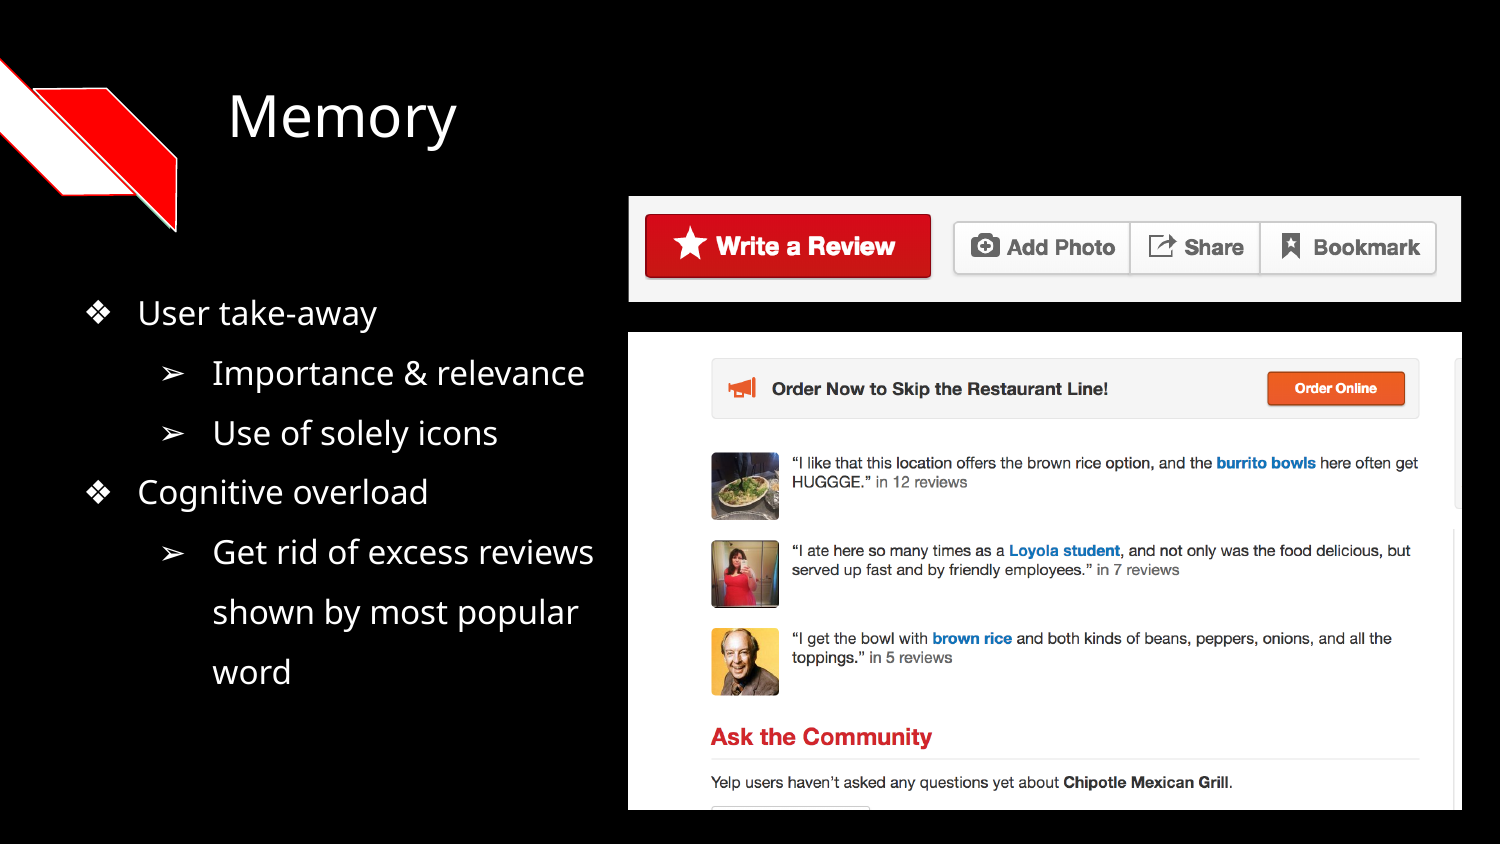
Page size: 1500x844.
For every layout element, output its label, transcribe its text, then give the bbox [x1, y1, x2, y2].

picture [628, 331, 1462, 810]
list User take-away Importance & relevance Use of solely icons Cognitive overload Get rid of excess reviews shown by most popular word [47, 257, 629, 735]
title Memory [212, 64, 1368, 215]
text_box [0, 59, 136, 196]
picture [628, 196, 1462, 303]
text_box [33, 88, 177, 232]
